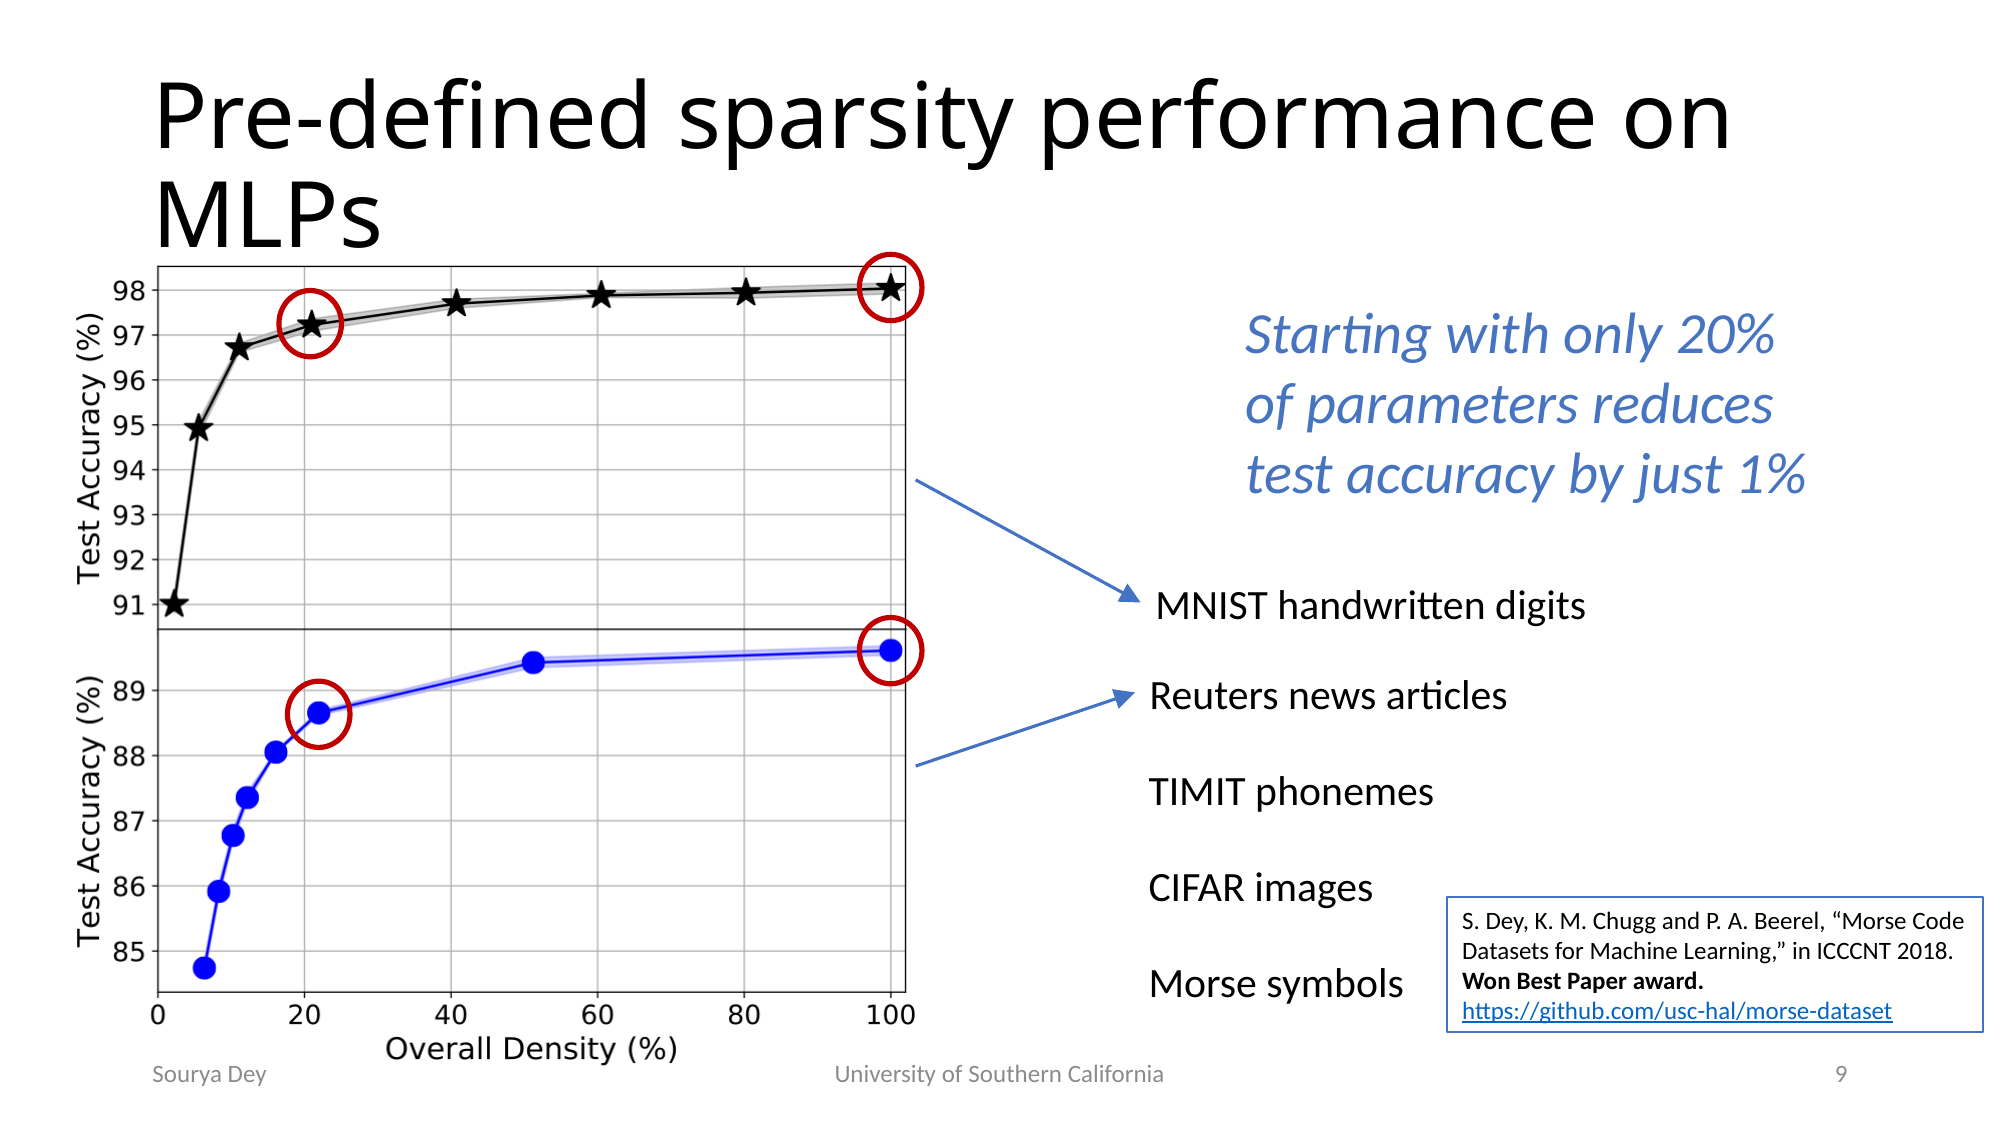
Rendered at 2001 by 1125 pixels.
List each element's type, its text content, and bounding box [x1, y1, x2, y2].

title Pre-defined sparsity performance on MLPs [137, 59, 1863, 278]
text_box Reuters news articles [1134, 660, 1523, 725]
text_box [916, 629, 924, 672]
text_box MNIST handwritten digits [1140, 570, 1602, 635]
text_box [916, 266, 924, 309]
text_box TIMIT phonemes [1133, 756, 1450, 821]
text_box CIFAR images [1133, 852, 1389, 918]
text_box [915, 692, 1133, 766]
slide_number 9 [1412, 1042, 1863, 1103]
text_box [872, 253, 909, 259]
text_box Starting with only 20% of parameters reduces test accuracy by just 1% [1230, 287, 1831, 513]
text_box Morse symbols [1133, 948, 1420, 1013]
picture [76, 259, 916, 1066]
slide_number Sourya Dey [137, 1066, 588, 1103]
footer University of Southern California [662, 1042, 1338, 1103]
text_box S. Dey, K. M. Chugg and P. A. Beerel, “Morse Code Datasets for Machine Learning,” in ICCCNT 2018. Won Best Paper award. https://github.com/usc-hal/morse-dataset [1447, 897, 1983, 1032]
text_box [915, 479, 1133, 603]
